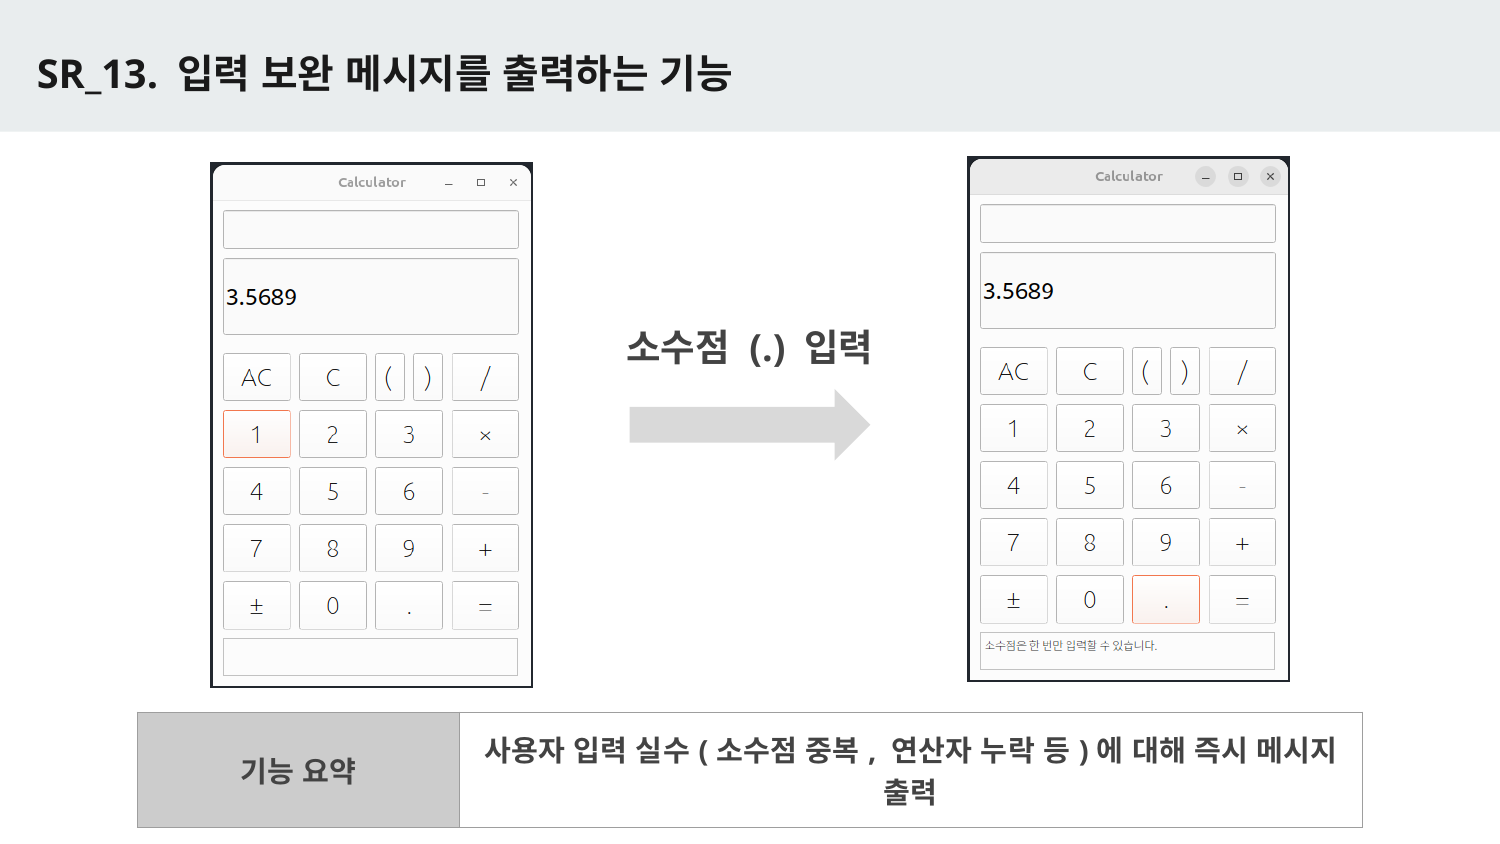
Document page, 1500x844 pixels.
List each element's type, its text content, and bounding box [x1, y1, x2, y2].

title SR_13. 입력 보완 메시지를 출력하는 기능 [21, 27, 1284, 116]
picture [967, 156, 1290, 682]
text_box [629, 388, 871, 461]
picture [210, 162, 533, 688]
table_header 기능 요약 [138, 713, 459, 827]
table_header 사용자 입력 실수(소수점 중복, 연산자 누락 등)에 대해 즉시 메시지 출력 [460, 713, 1362, 827]
text_box 소수점 (.) 입력 [537, 311, 962, 382]
